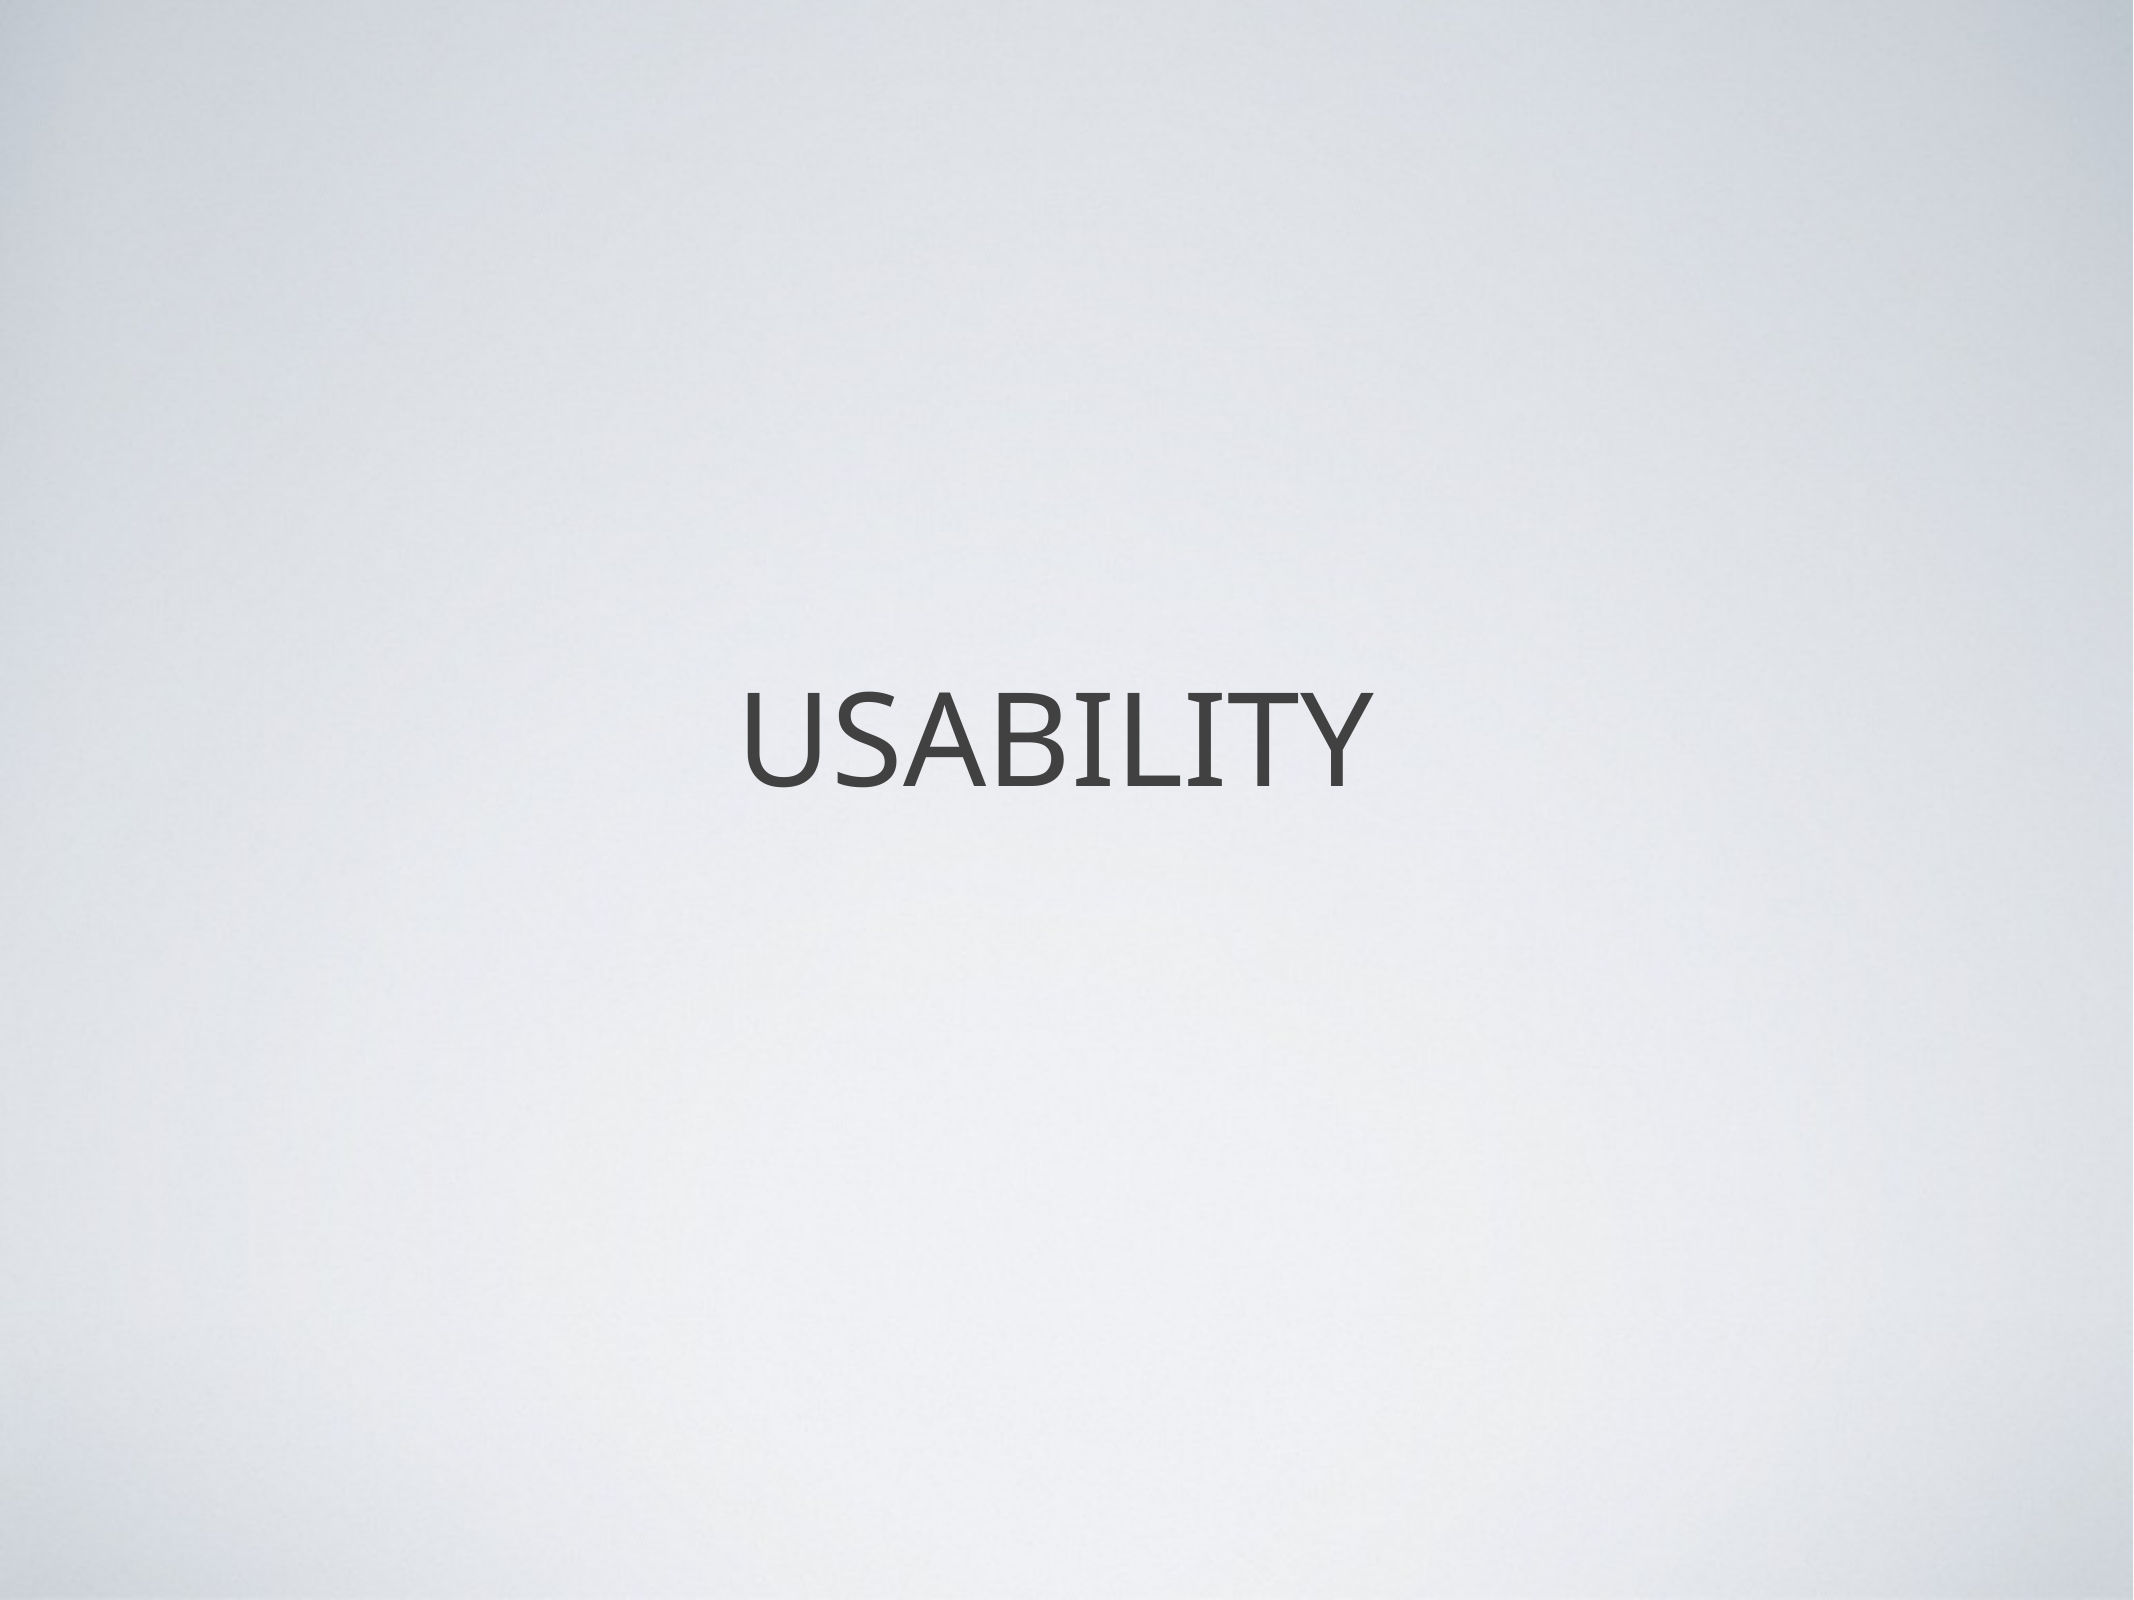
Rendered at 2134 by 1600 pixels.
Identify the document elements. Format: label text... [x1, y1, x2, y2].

text_box [0, 0, 2134, 1600]
text_box USABILITY [733, 679, 1422, 834]
